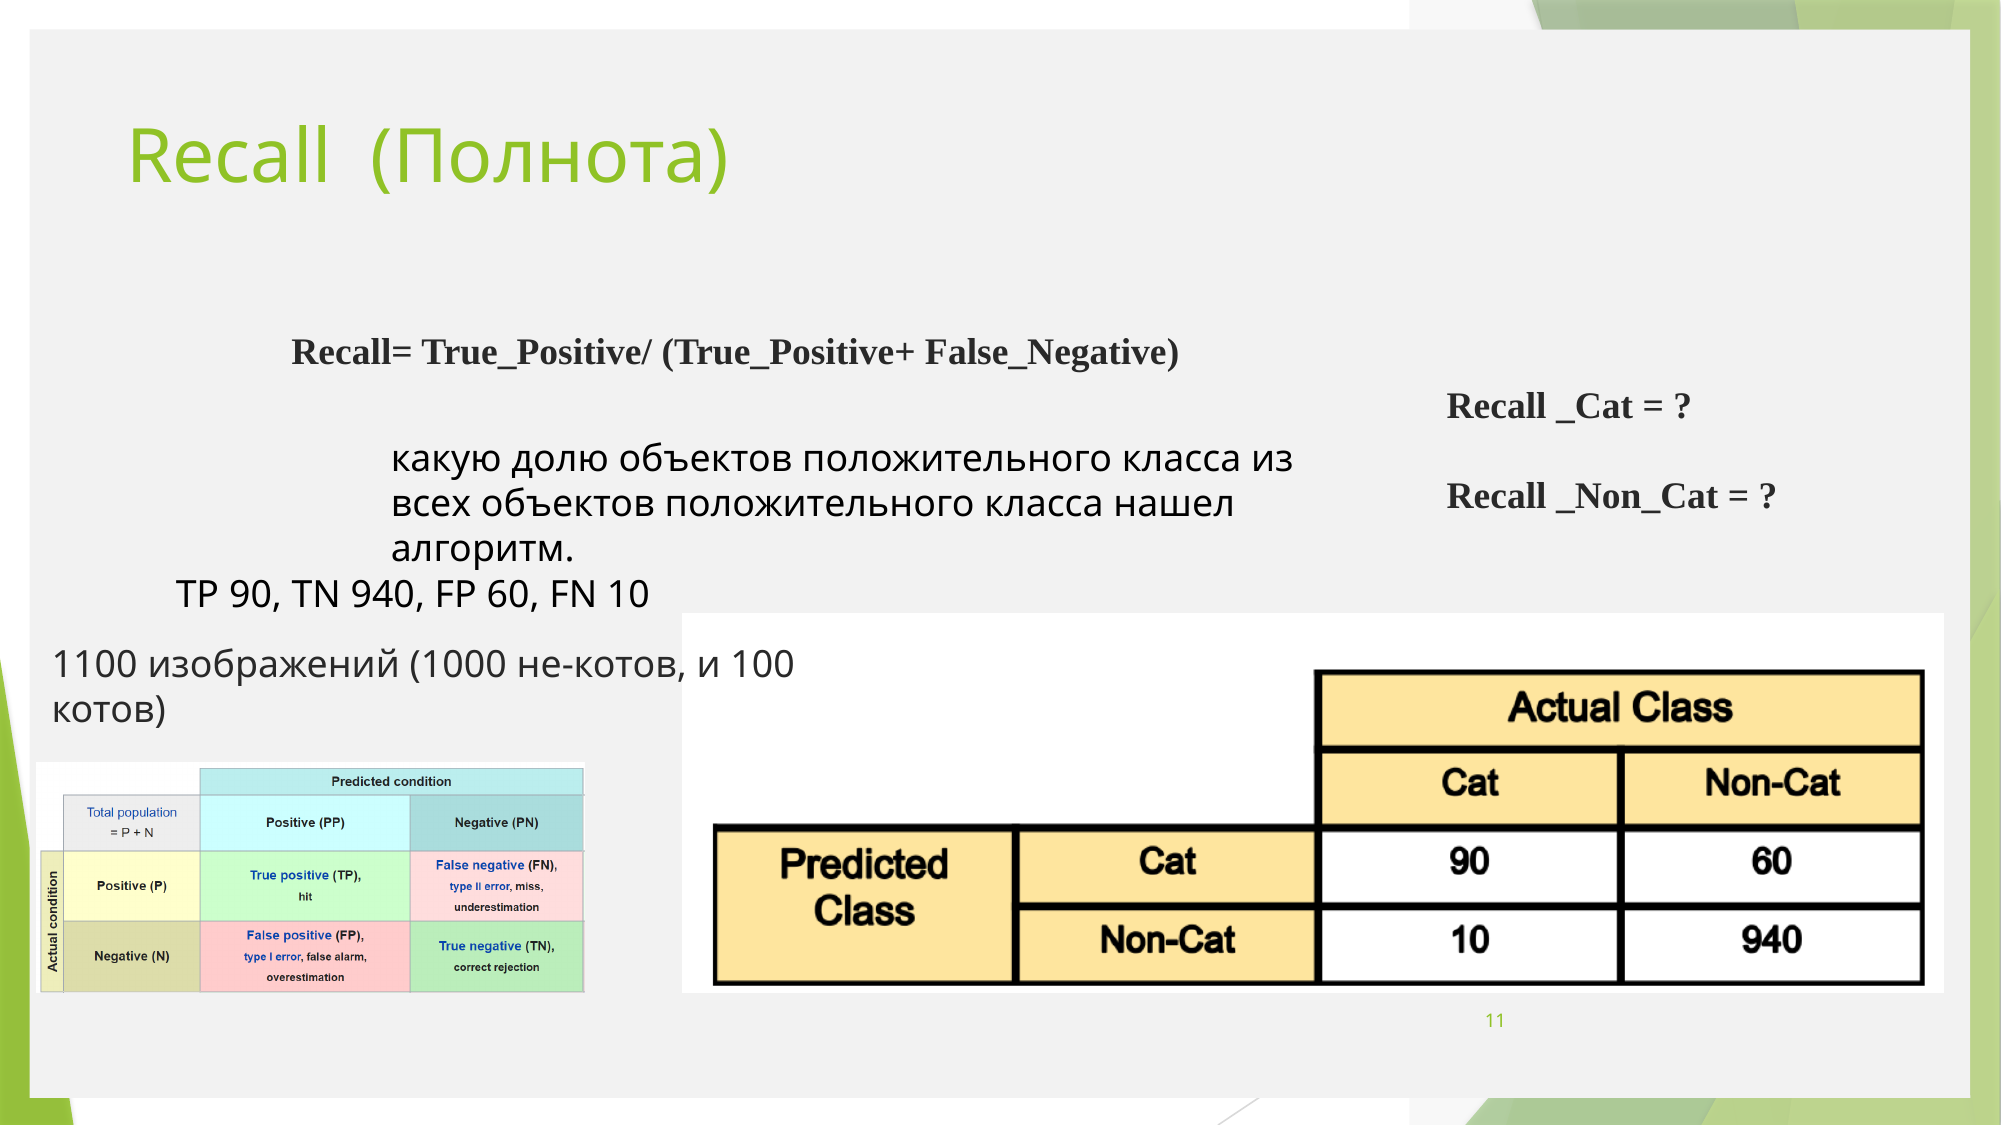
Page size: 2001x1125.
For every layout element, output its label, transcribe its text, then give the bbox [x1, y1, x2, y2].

text_box TP 90, TN 940, FP 60, FN 10 [160, 562, 683, 623]
picture [681, 612, 1944, 993]
text_box какую долю объектов положительного класса из всех объектов положительного класса нашел алгоритм. [376, 426, 1377, 577]
text_box Recall _Non_Cat = ? [1431, 464, 1833, 524]
picture [36, 762, 586, 993]
text_box Recall= True_Positive/ (True_Positive+ False_Negative) [276, 319, 1277, 380]
text_box 1100 изображений (1000 не-котов, и 100 котов) [36, 633, 676, 738]
slide_number 11 [1409, 1003, 1522, 1051]
title Recall (Полнота) [111, 99, 1522, 317]
text_box Recall _Cat = ? [1431, 373, 1833, 433]
